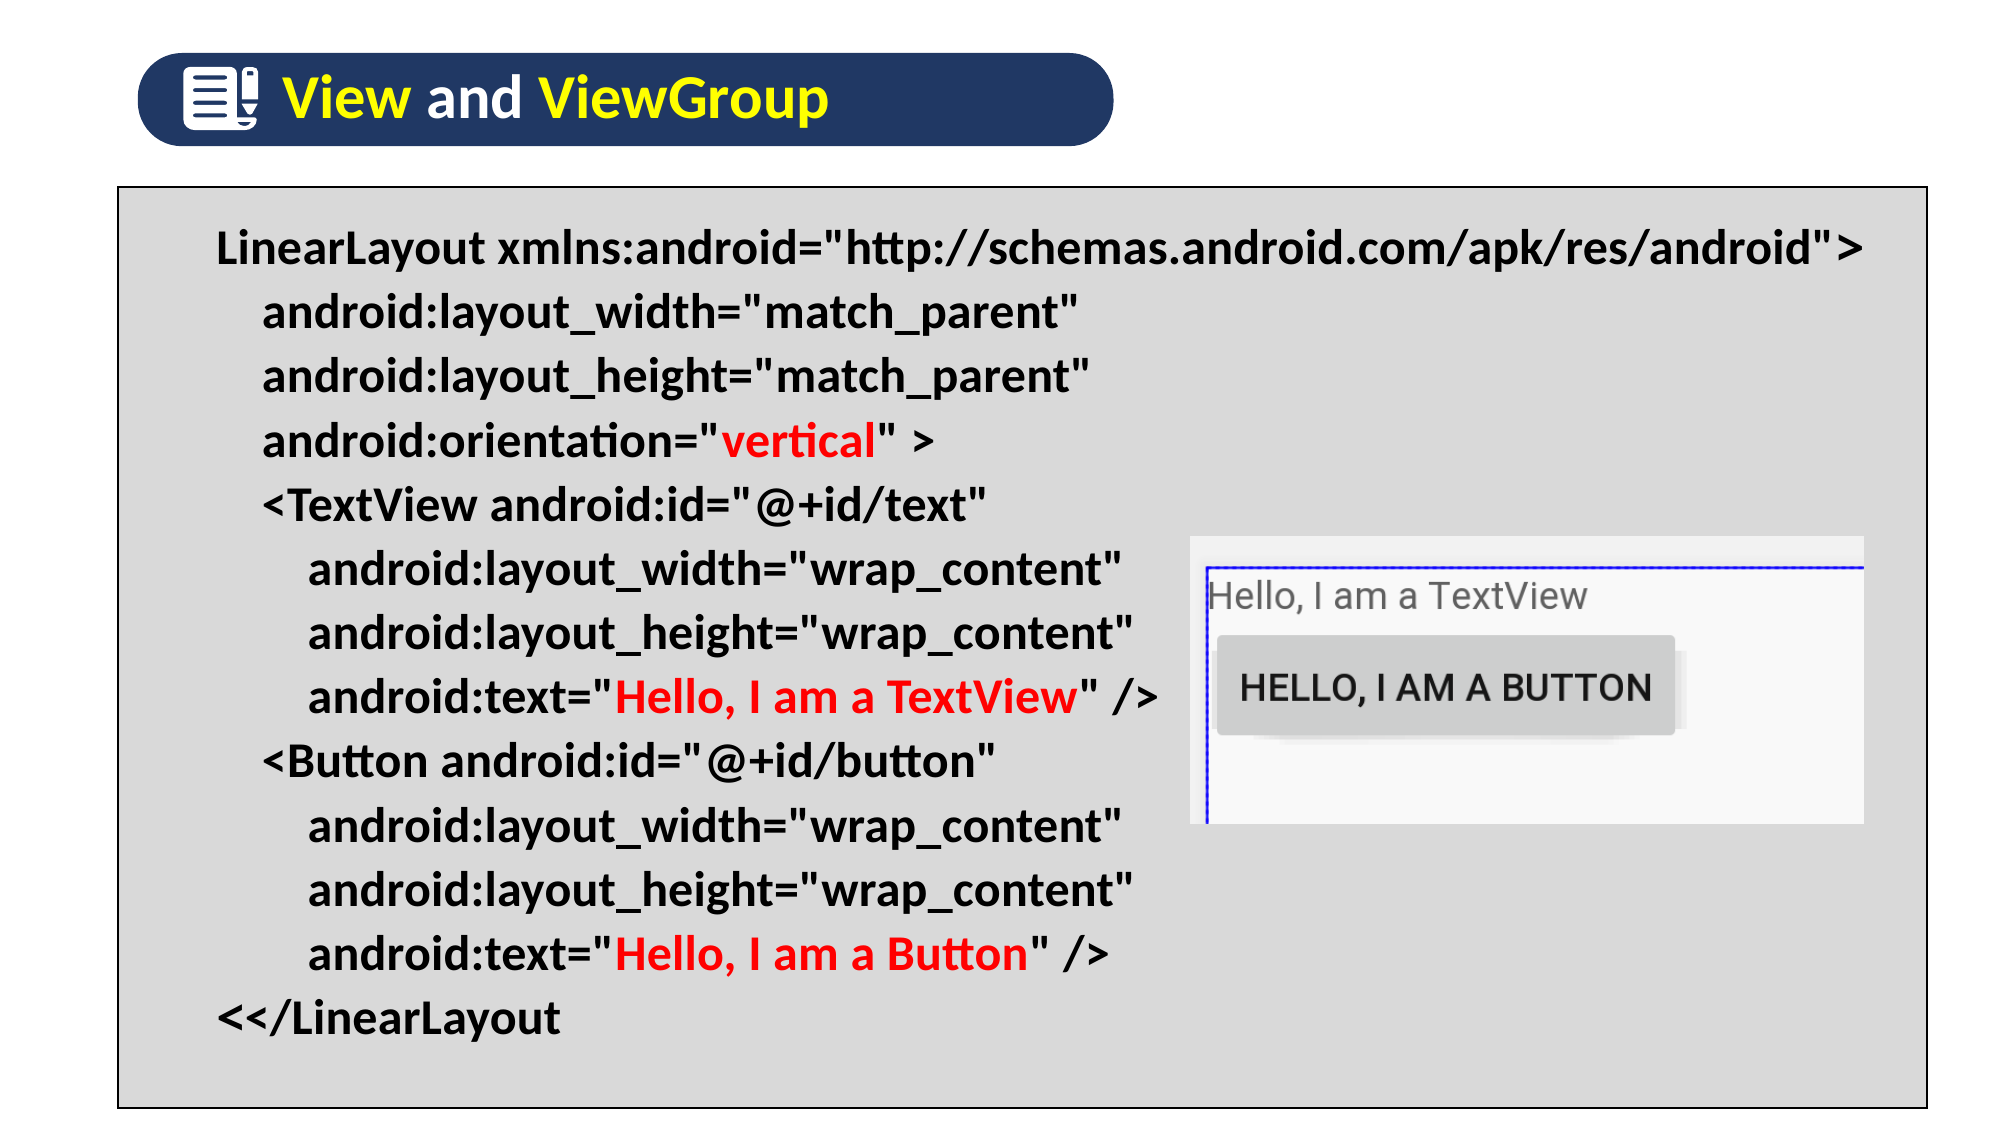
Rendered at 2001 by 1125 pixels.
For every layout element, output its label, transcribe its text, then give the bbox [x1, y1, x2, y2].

text_box [117, 186, 1928, 1109]
text_box [136, 51, 1096, 148]
picture [1190, 536, 1864, 825]
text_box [183, 66, 259, 131]
text_box <LinearLayout xmlns:android="http://schemas.android.com/apk/res/android" android:layout_width="match_parent" android:layout_height="match_parent" android:orientation="vertical" > <TextView android:id="@+id/text" android:layout_width="wrap_content" android:layout_height="wrap_content" android:text="Hello, I am a TextView" /> <Button android:id="@+id/button" android:layout_width="wrap_content" android:layout_height="wrap_content" android:text="Hello, I am a Button" /> </LinearLayout> [201, 202, 1900, 1053]
text_box View and ViewGroup [267, 48, 1114, 139]
